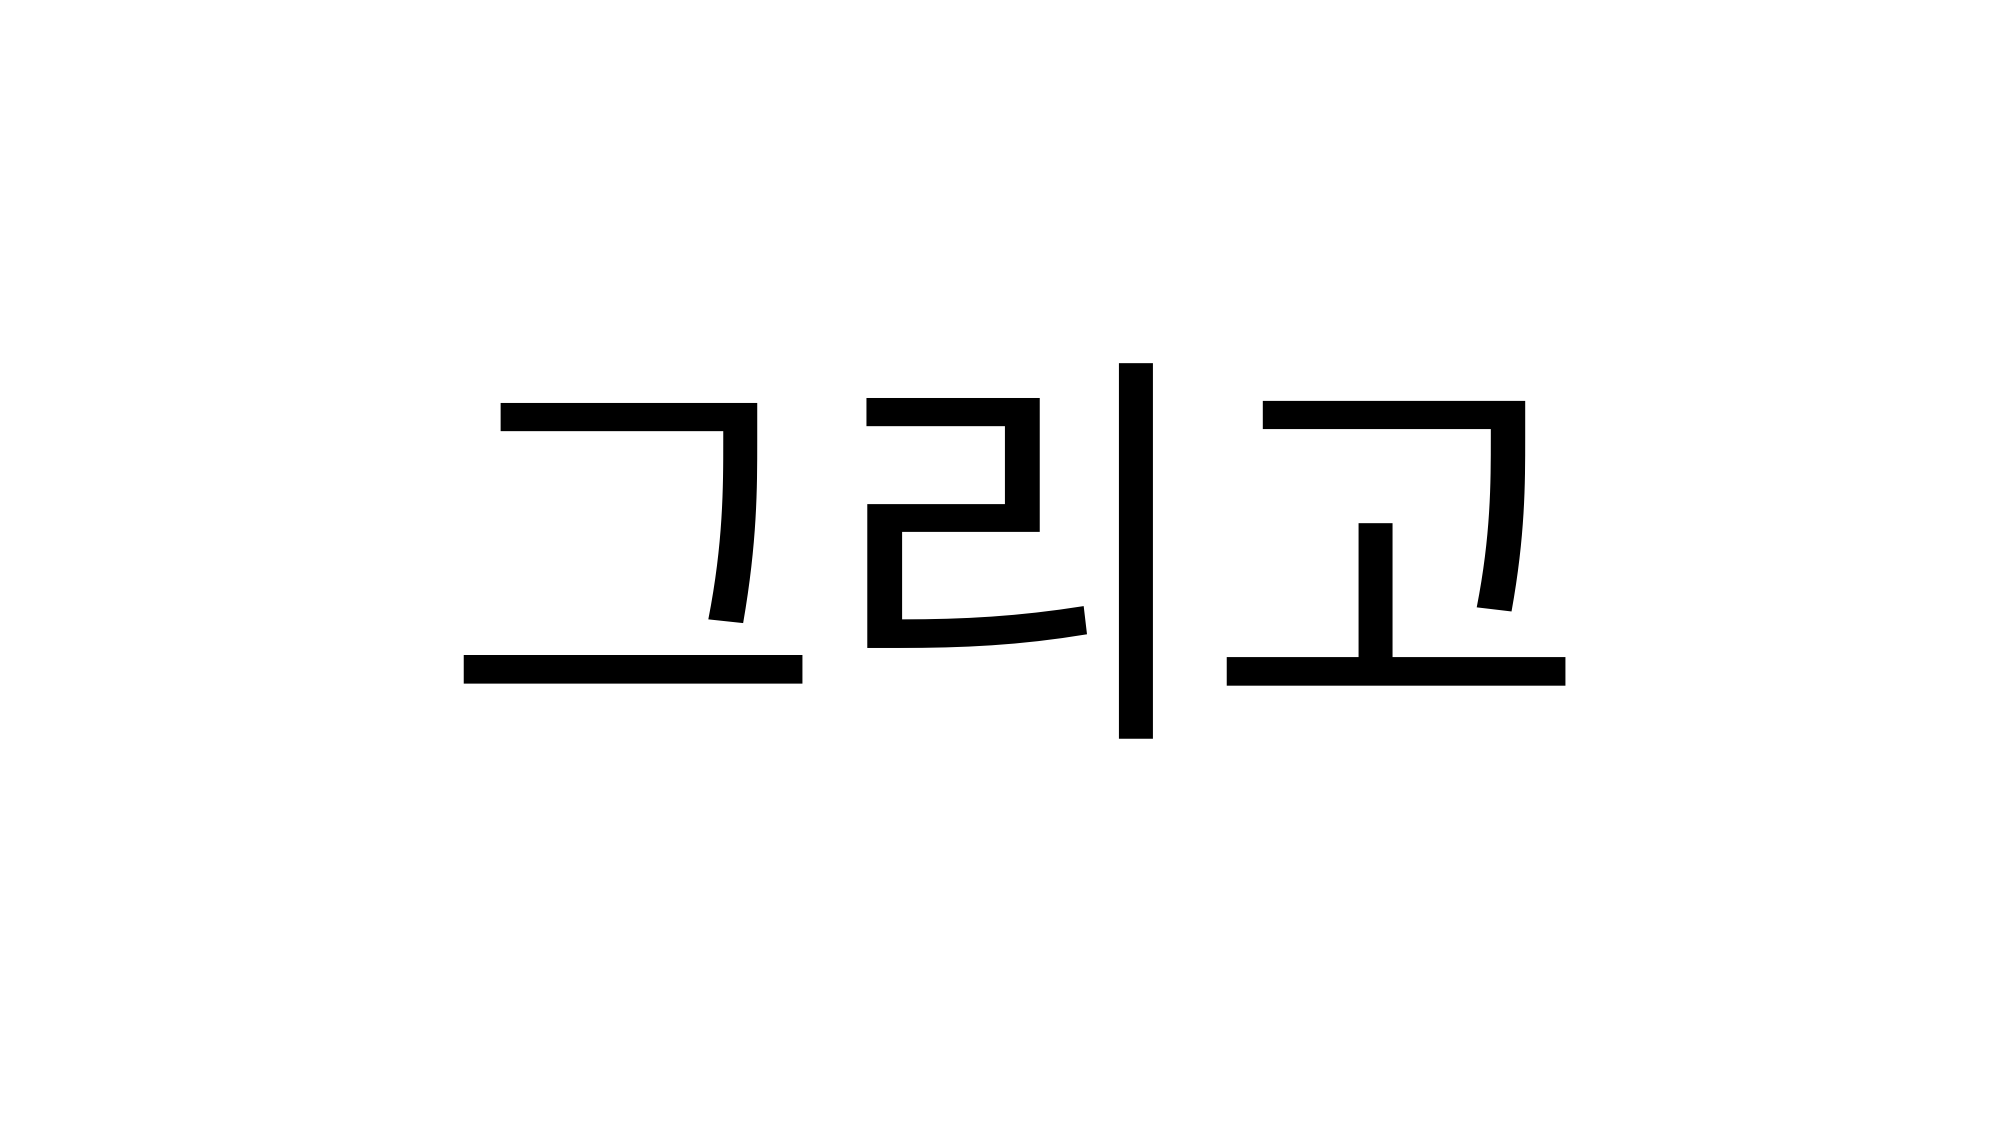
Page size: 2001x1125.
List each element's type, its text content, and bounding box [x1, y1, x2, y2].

text_box 그리고 [222, 213, 1809, 870]
